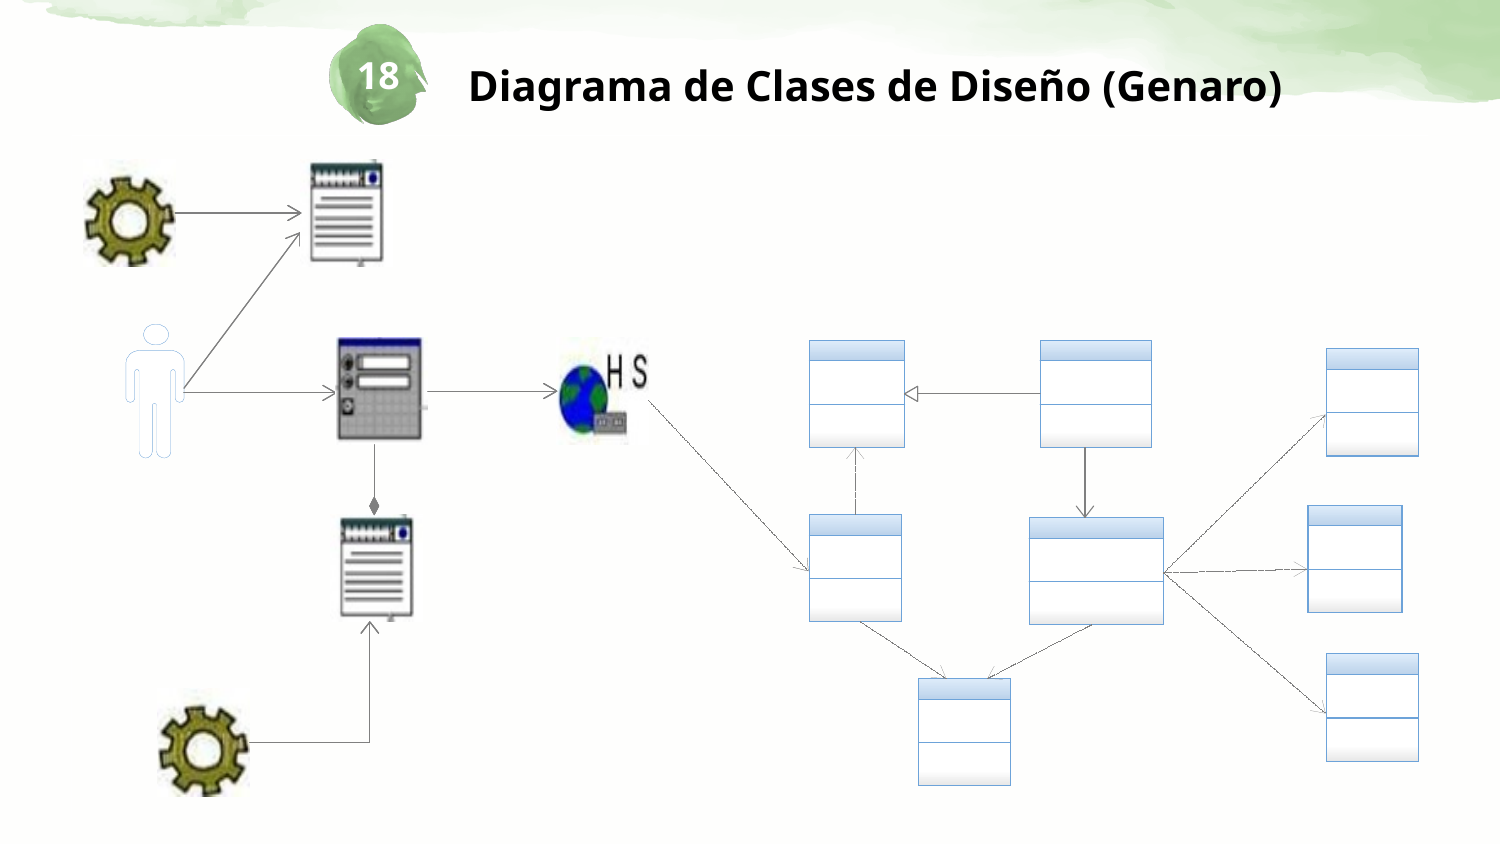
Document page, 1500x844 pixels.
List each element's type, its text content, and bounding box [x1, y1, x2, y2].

picture [0, 0, 1500, 844]
text_box Diagrama de Clases de Diseño (Genaro) [441, 55, 1309, 125]
